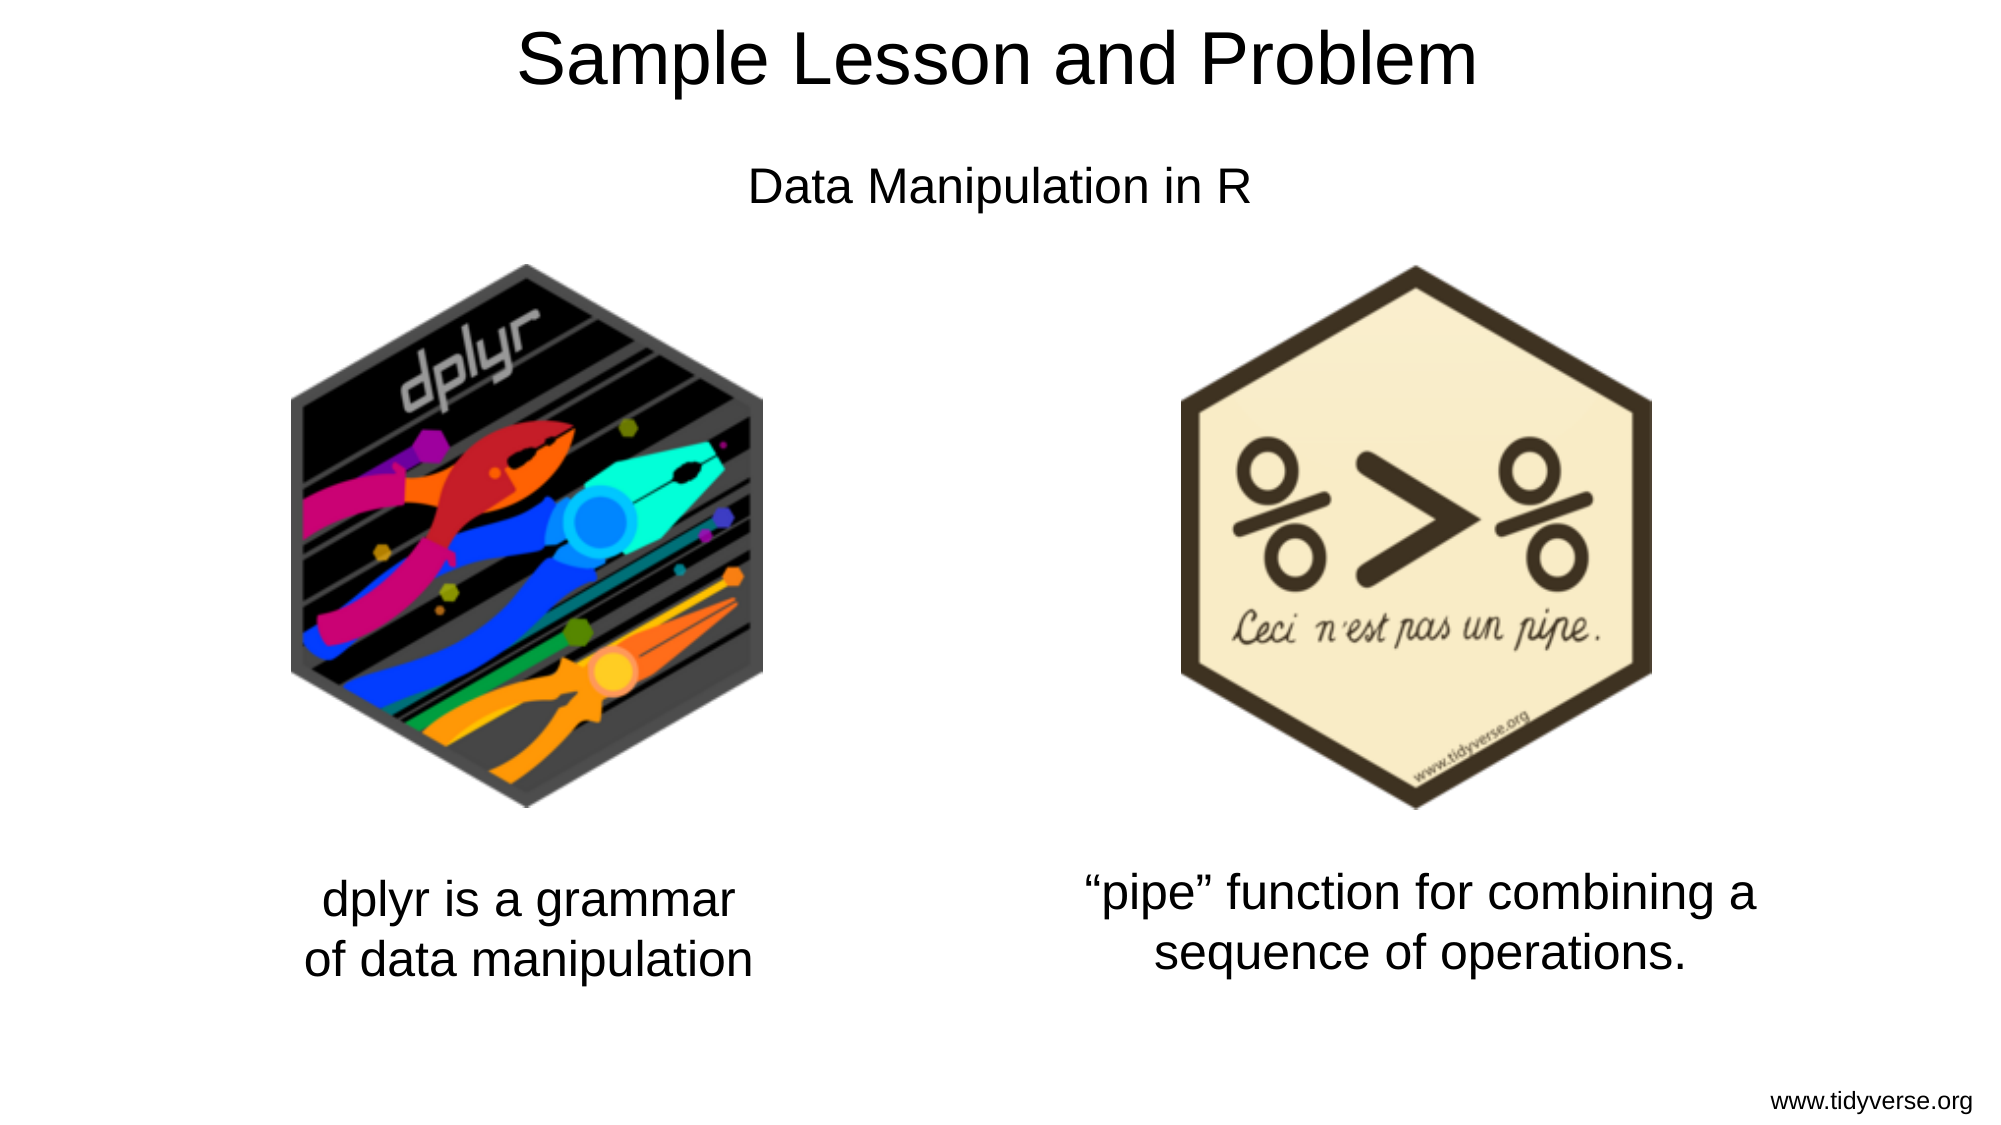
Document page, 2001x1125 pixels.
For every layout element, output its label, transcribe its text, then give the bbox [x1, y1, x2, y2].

text_box www.tidyverse.org [1744, 1077, 2000, 1123]
title Sample Lesson and Problem [135, 1, 1861, 120]
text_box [281, 264, 777, 996]
text_box Data Manipulation in R [528, 146, 1472, 221]
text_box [1045, 264, 1797, 989]
